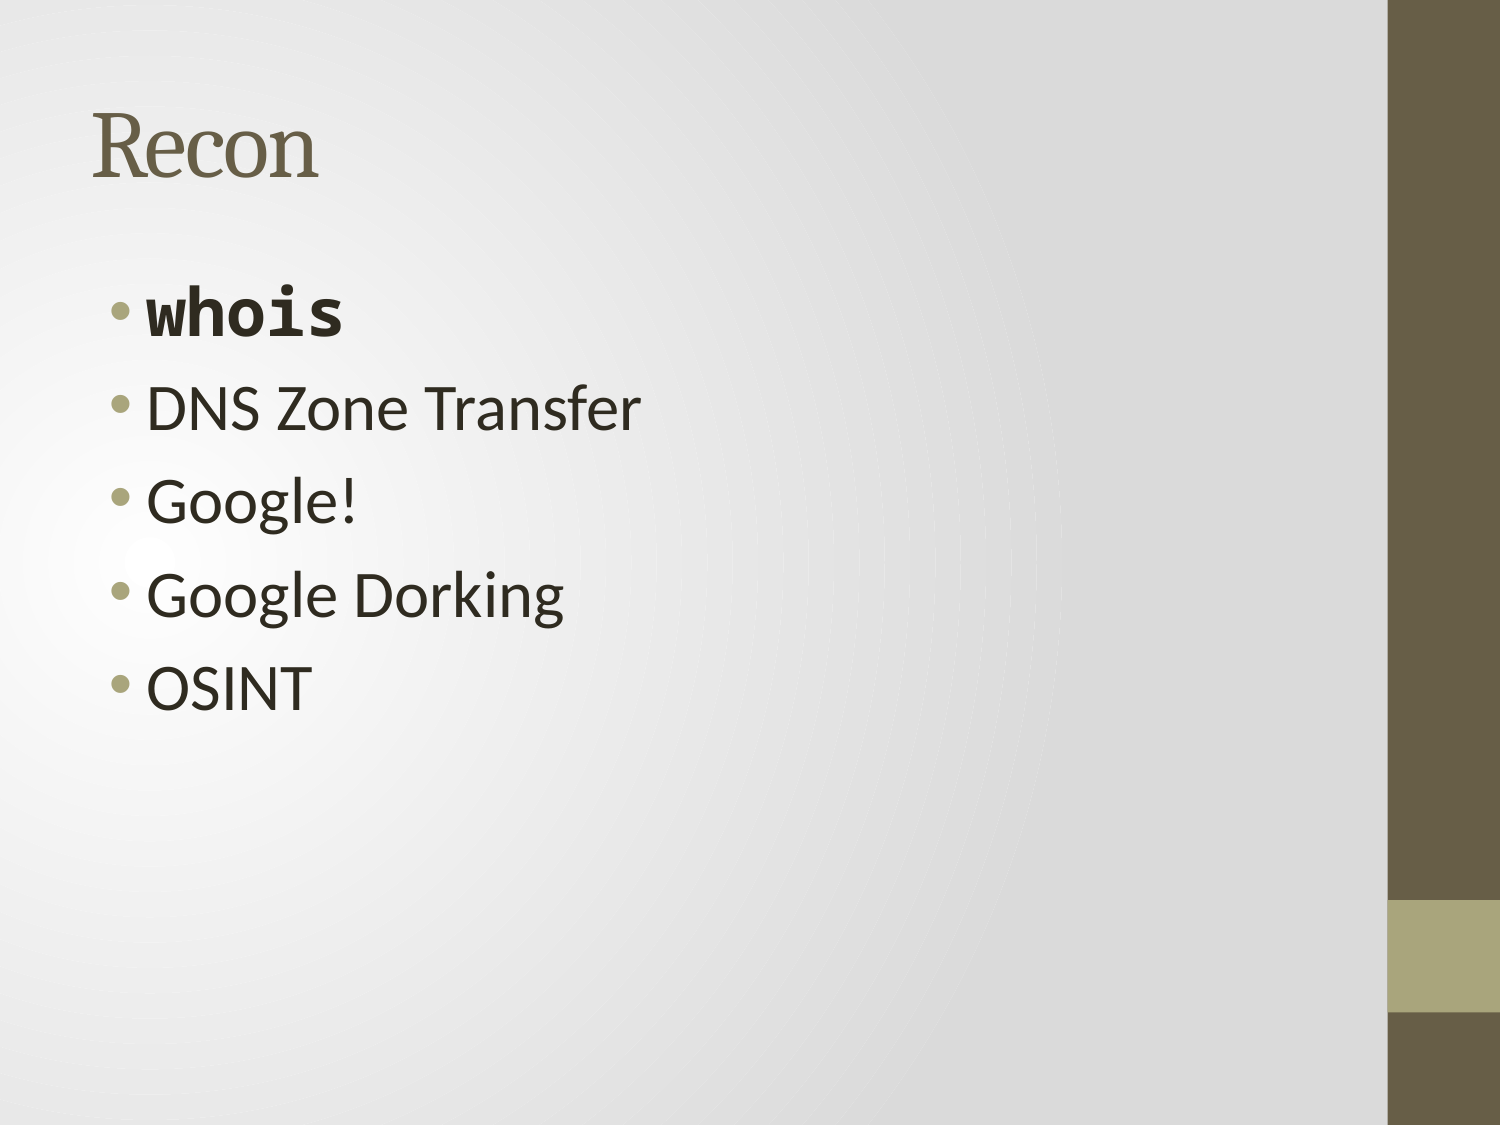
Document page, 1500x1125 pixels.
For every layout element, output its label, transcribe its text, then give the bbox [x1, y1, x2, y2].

title Recon [75, 45, 1325, 233]
list whois DNS Zone Transfer Google! Google Dorking OSINT [75, 262, 1325, 1050]
